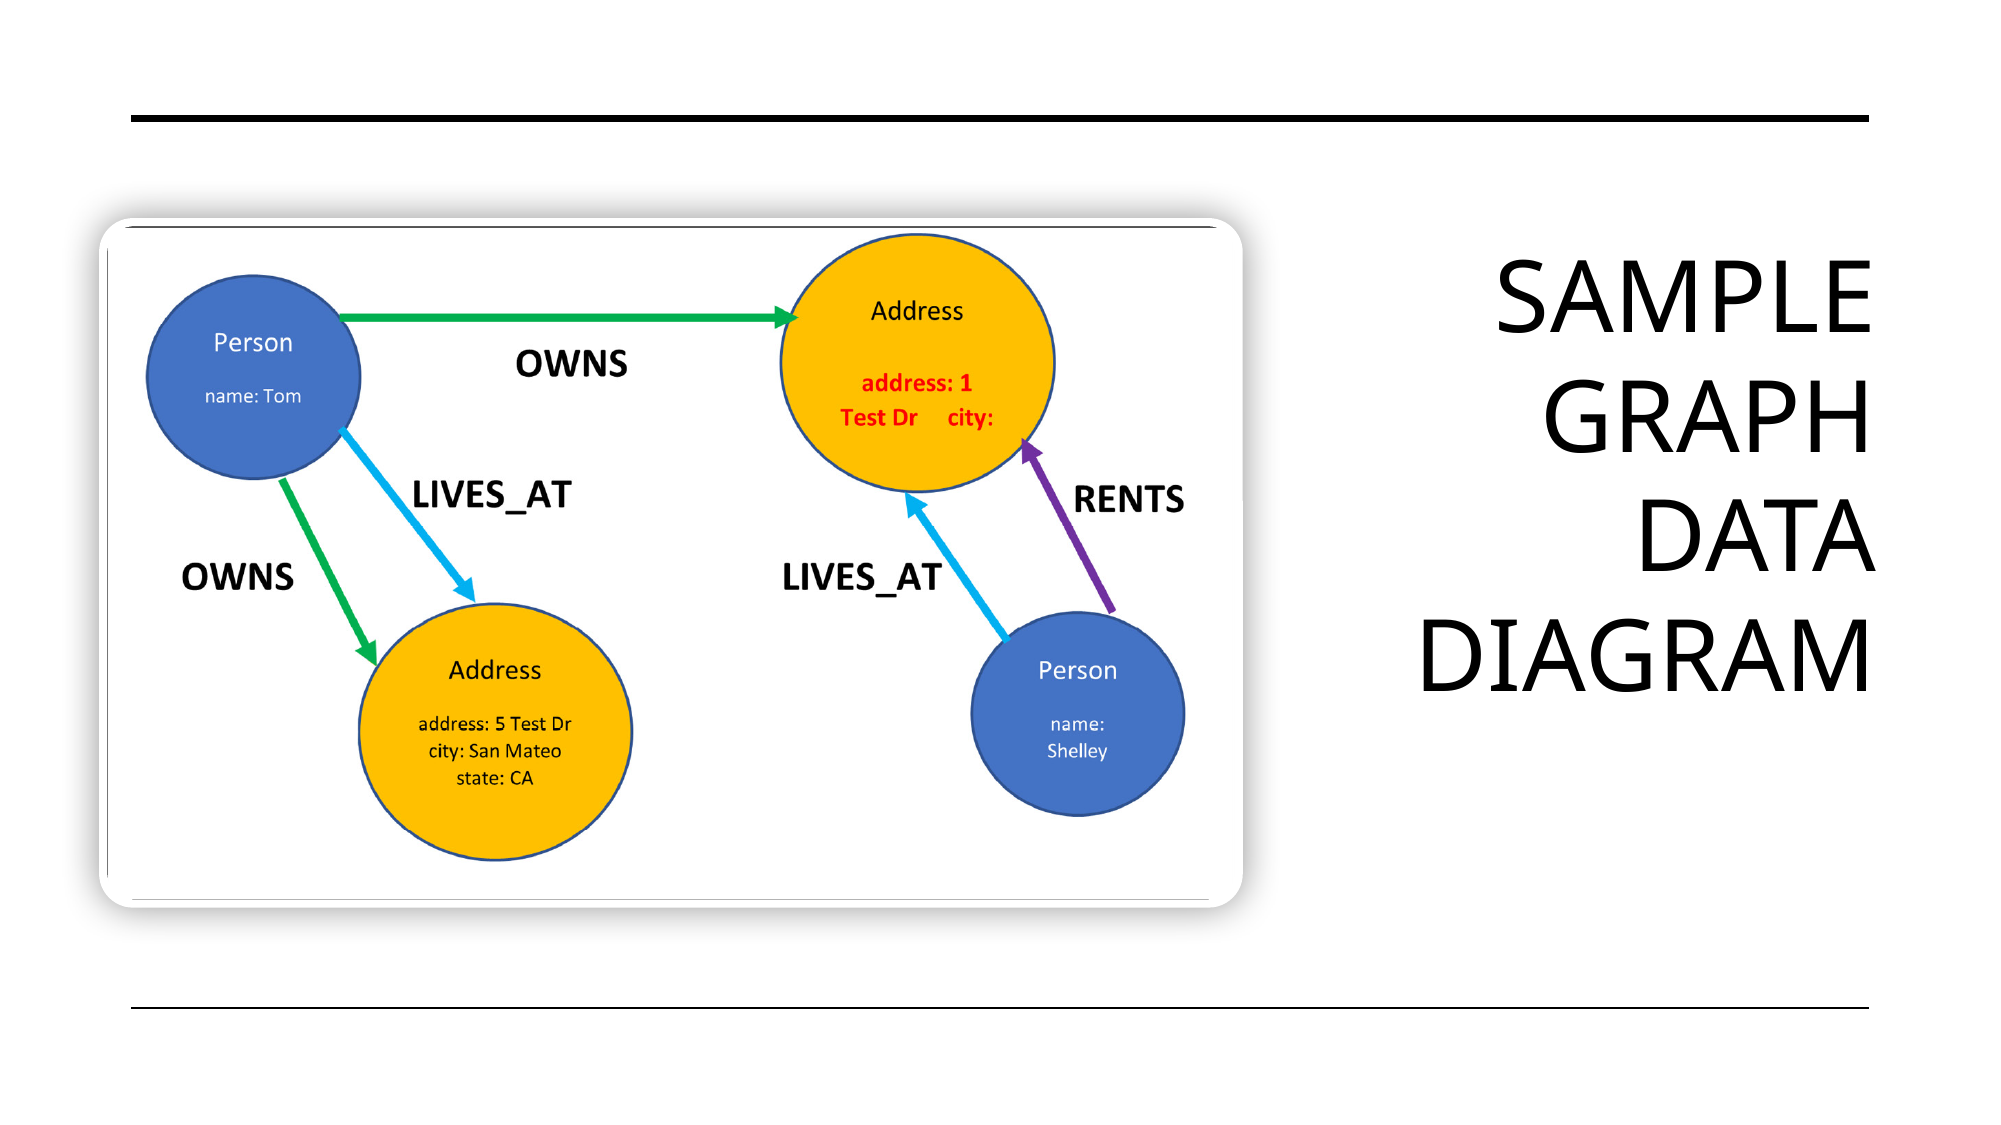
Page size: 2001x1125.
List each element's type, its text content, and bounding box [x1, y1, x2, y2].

title Sample graph data diagram [1342, 104, 1892, 720]
picture [103, 222, 1239, 904]
